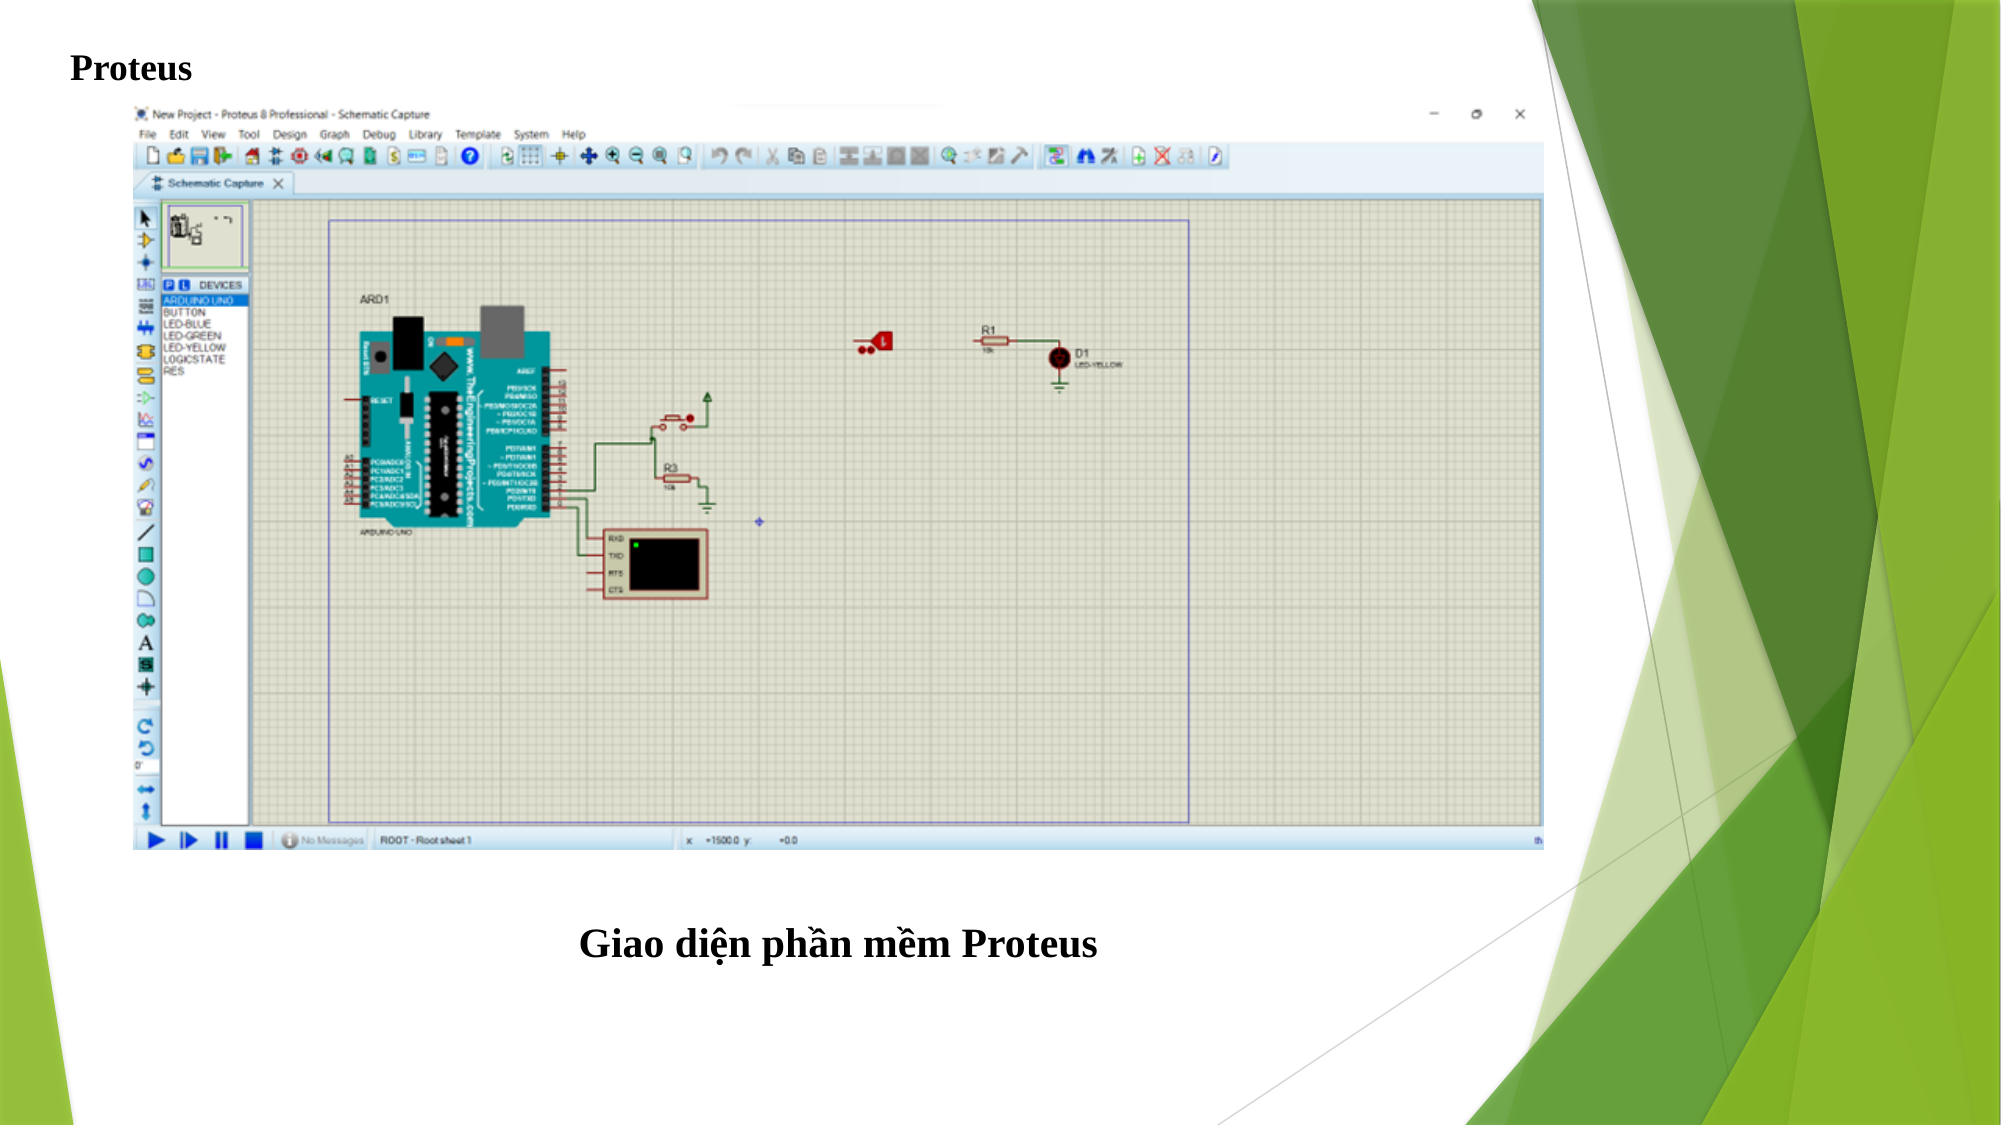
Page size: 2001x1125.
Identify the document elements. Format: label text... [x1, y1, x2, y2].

picture [132, 103, 1544, 851]
text_box Proteus [55, 35, 1057, 96]
text_box Giao diện phần mềm Proteus [563, 908, 1144, 974]
